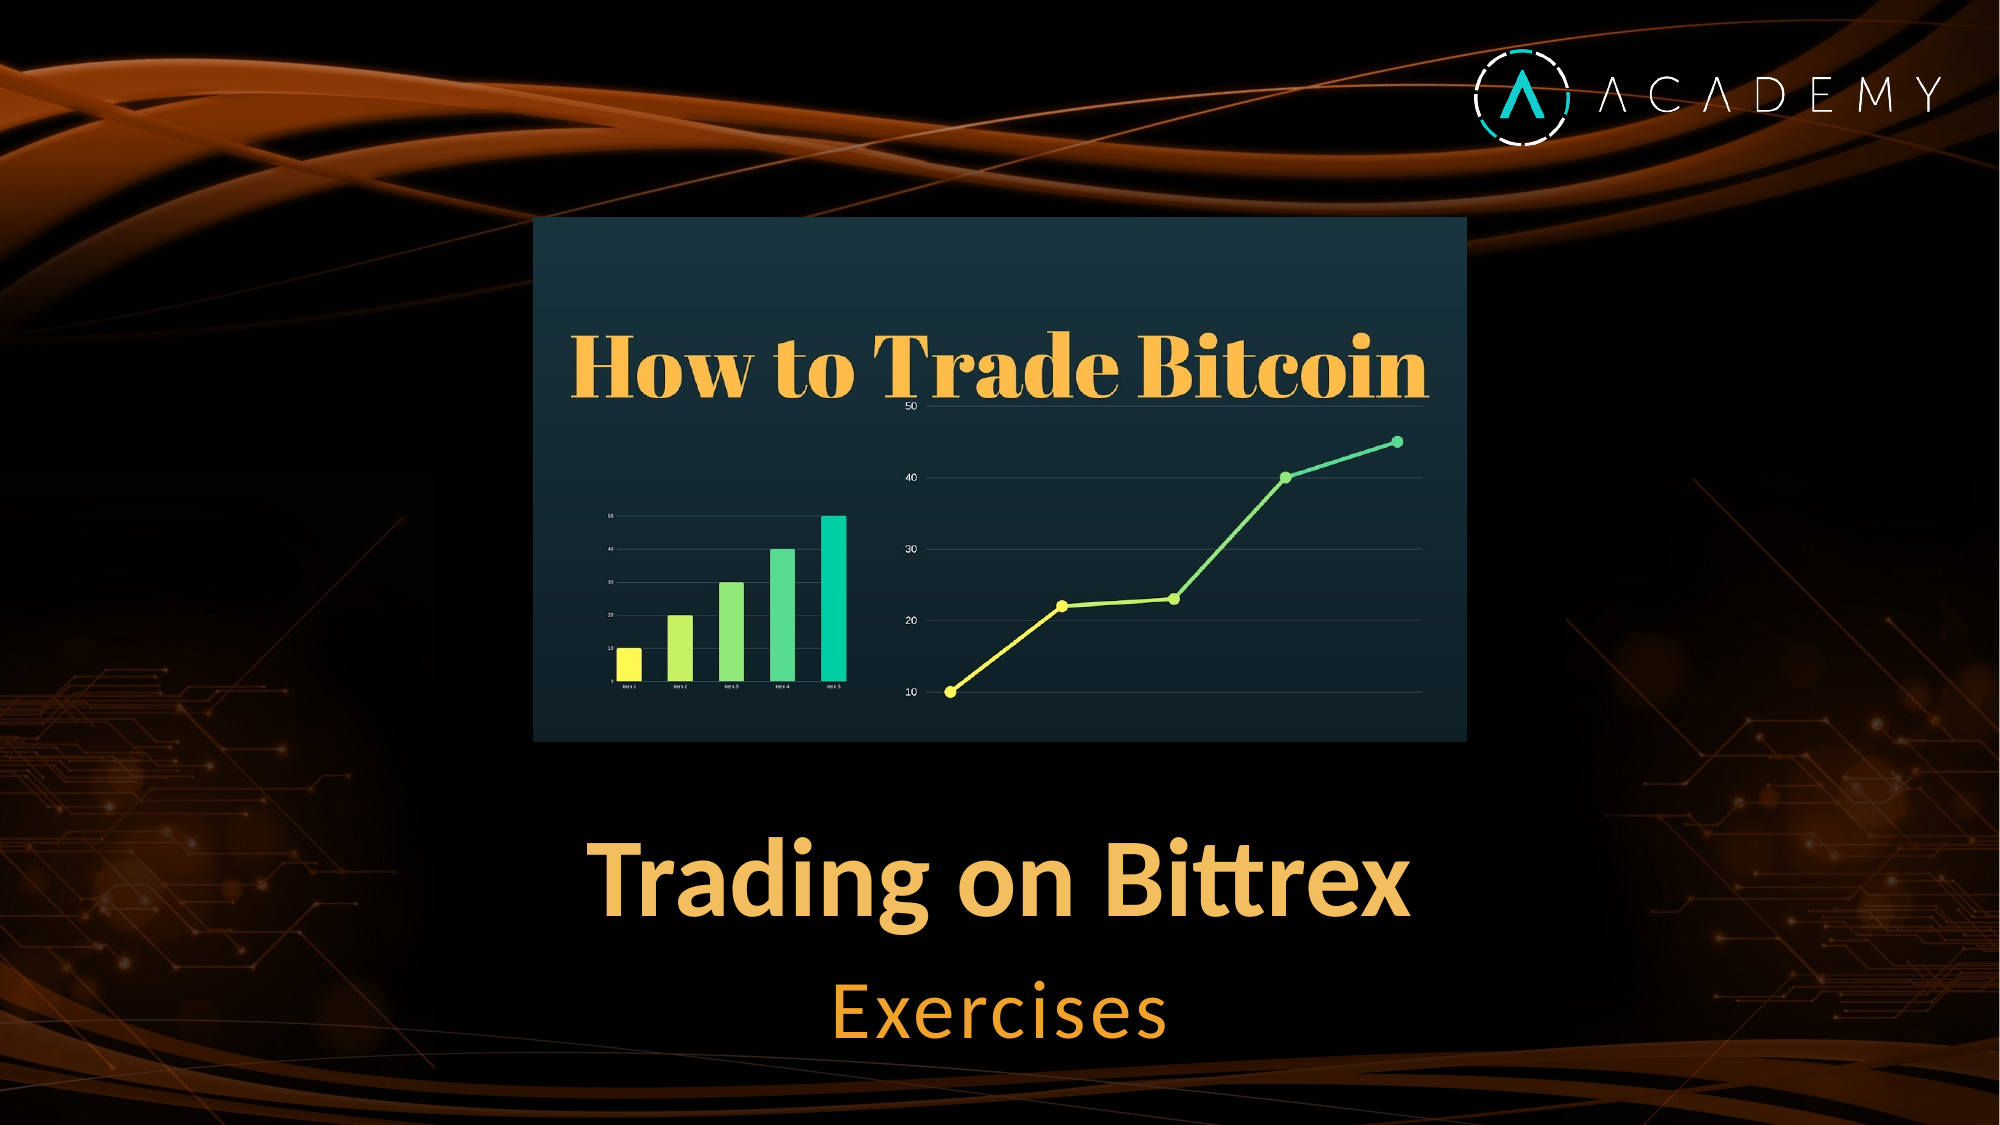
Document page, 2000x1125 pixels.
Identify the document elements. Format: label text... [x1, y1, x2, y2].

list Exercises [149, 944, 1850, 1062]
title Trading on Bittrex [149, 812, 1850, 944]
picture [0, 0, 2000, 1125]
